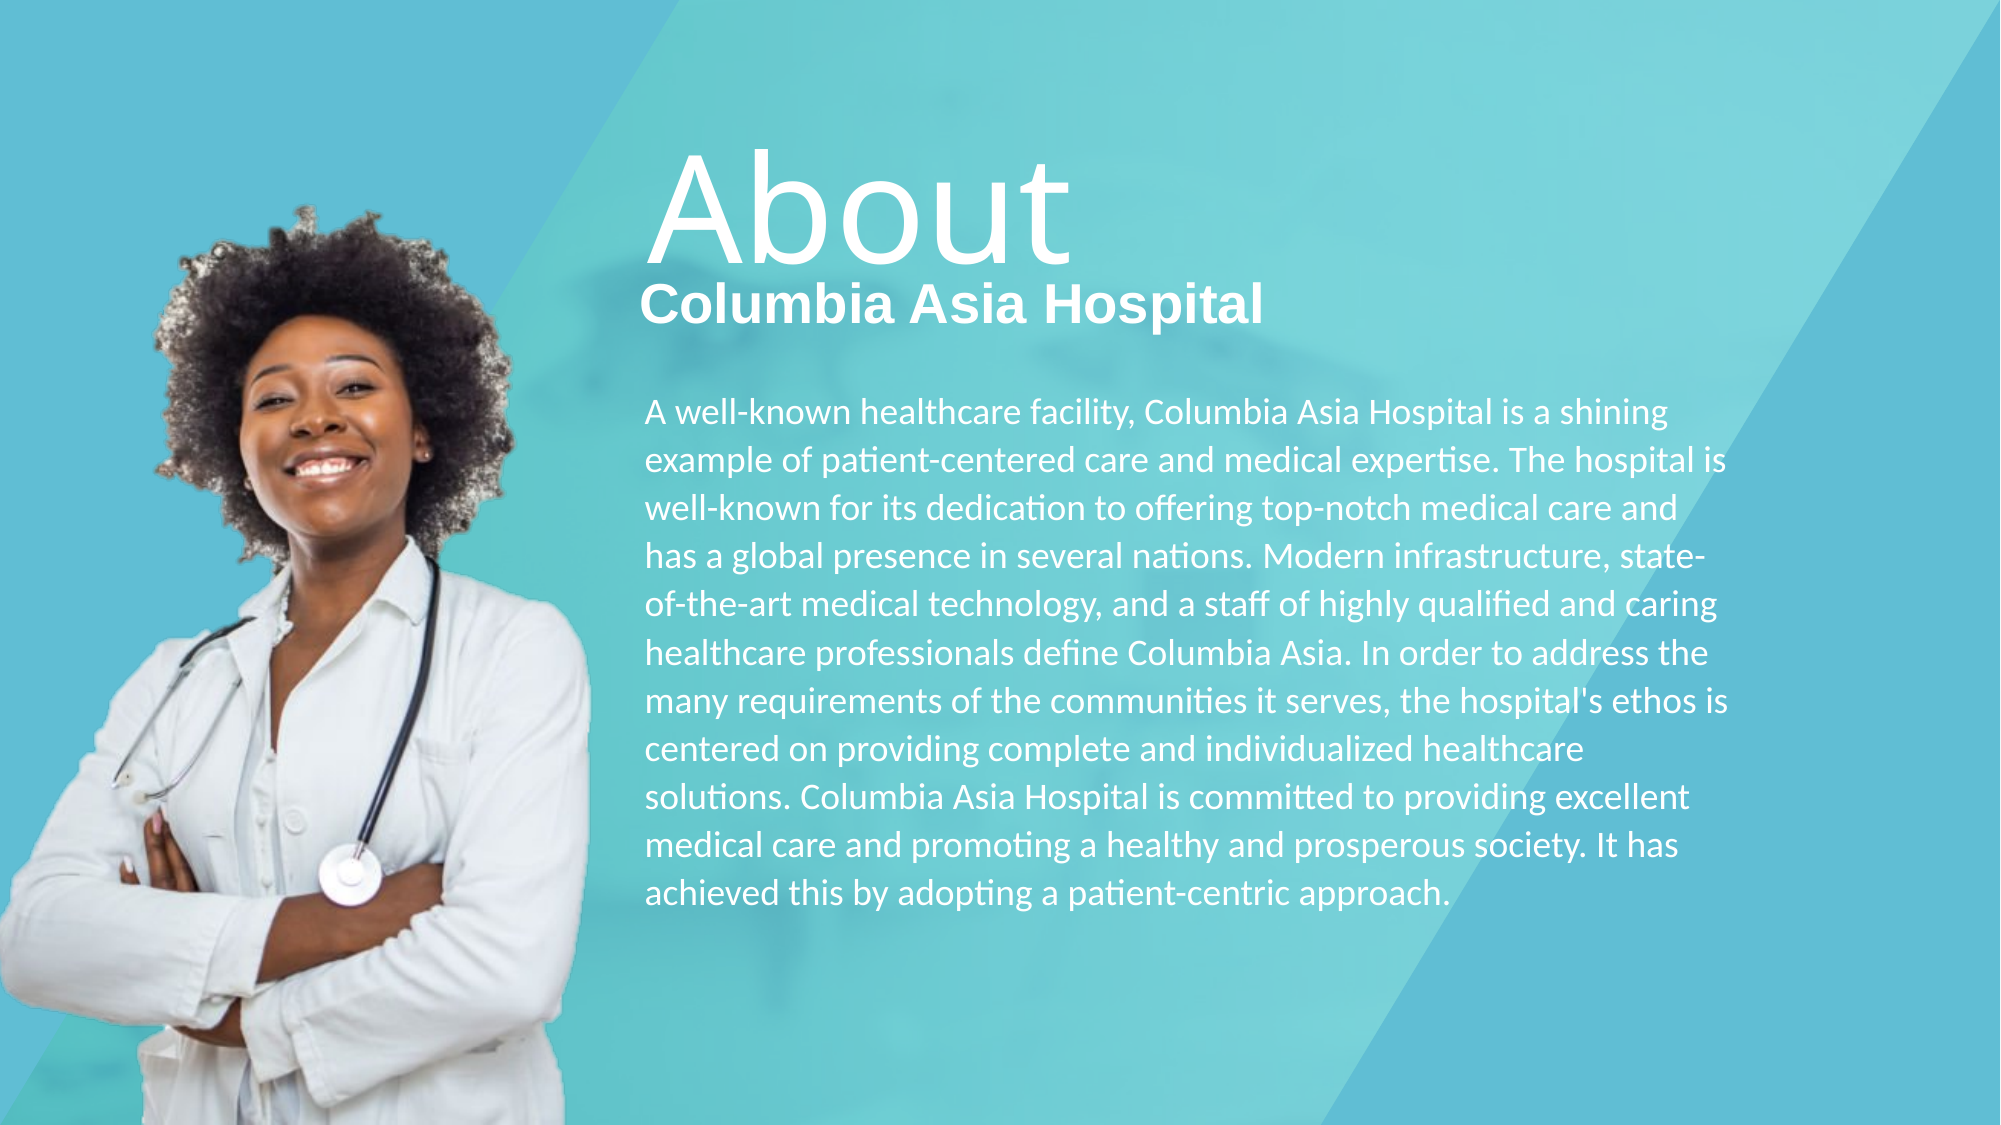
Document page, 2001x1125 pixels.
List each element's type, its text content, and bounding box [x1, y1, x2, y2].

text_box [605, 104, 1299, 344]
text_box A well-known healthcare facility, Columbia Asia Hospital is a shining example of patient-centered care and medical expertise. The hospital is well-known for its dedication to offering top-notch medical care and has a global presence in several nations. Modern infrastructure, state-of-the-art medical technology, and a staff of highly qualified and caring healthcare professionals define Columbia Asia. In order to address the many requirements of the communities it serves, the hospital's ethos is centered on providing complete and individualized healthcare solutions. Columbia Asia Hospital is committed to providing excellent medical care and promoting a healthy and prosperous society. It has achieved this by adopting a patient-centric approach. [644, 376, 1746, 921]
picture [0, 81, 644, 1125]
